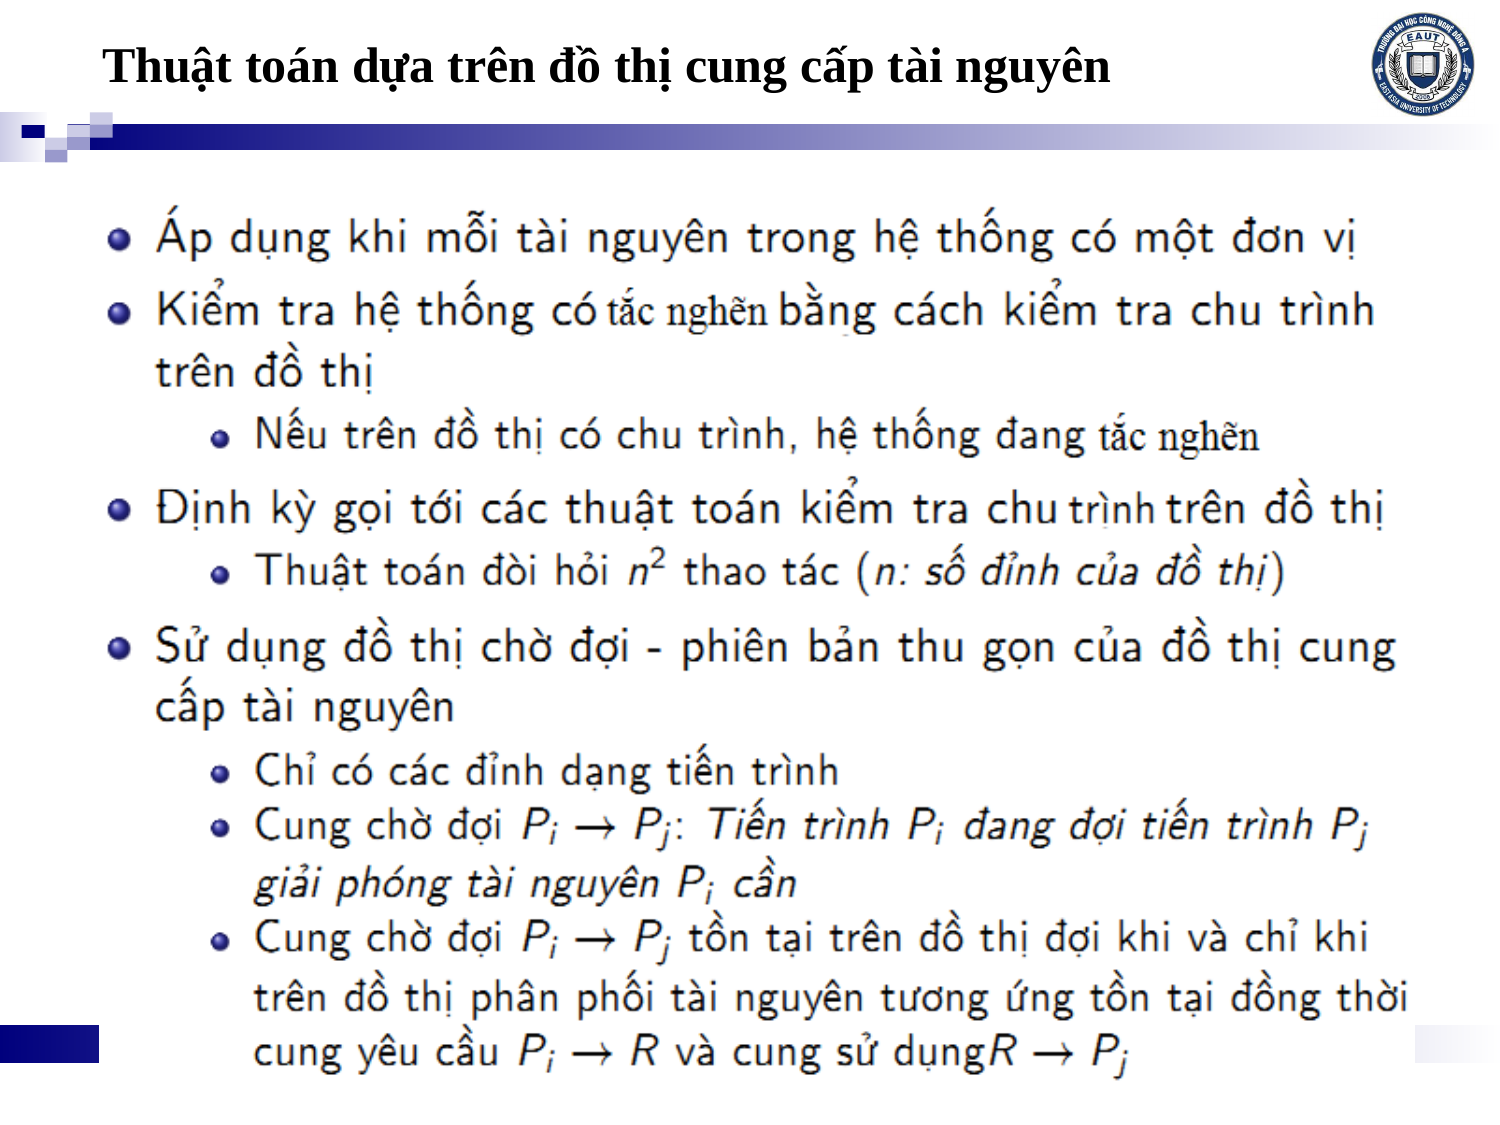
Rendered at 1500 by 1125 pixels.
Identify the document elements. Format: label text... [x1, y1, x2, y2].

slide_number 168 [1074, 1025, 1425, 1100]
picture [99, 202, 1415, 1088]
title Thuật toán dựa trên đồ thị cung cấp tài nguyên [87, 24, 1213, 179]
